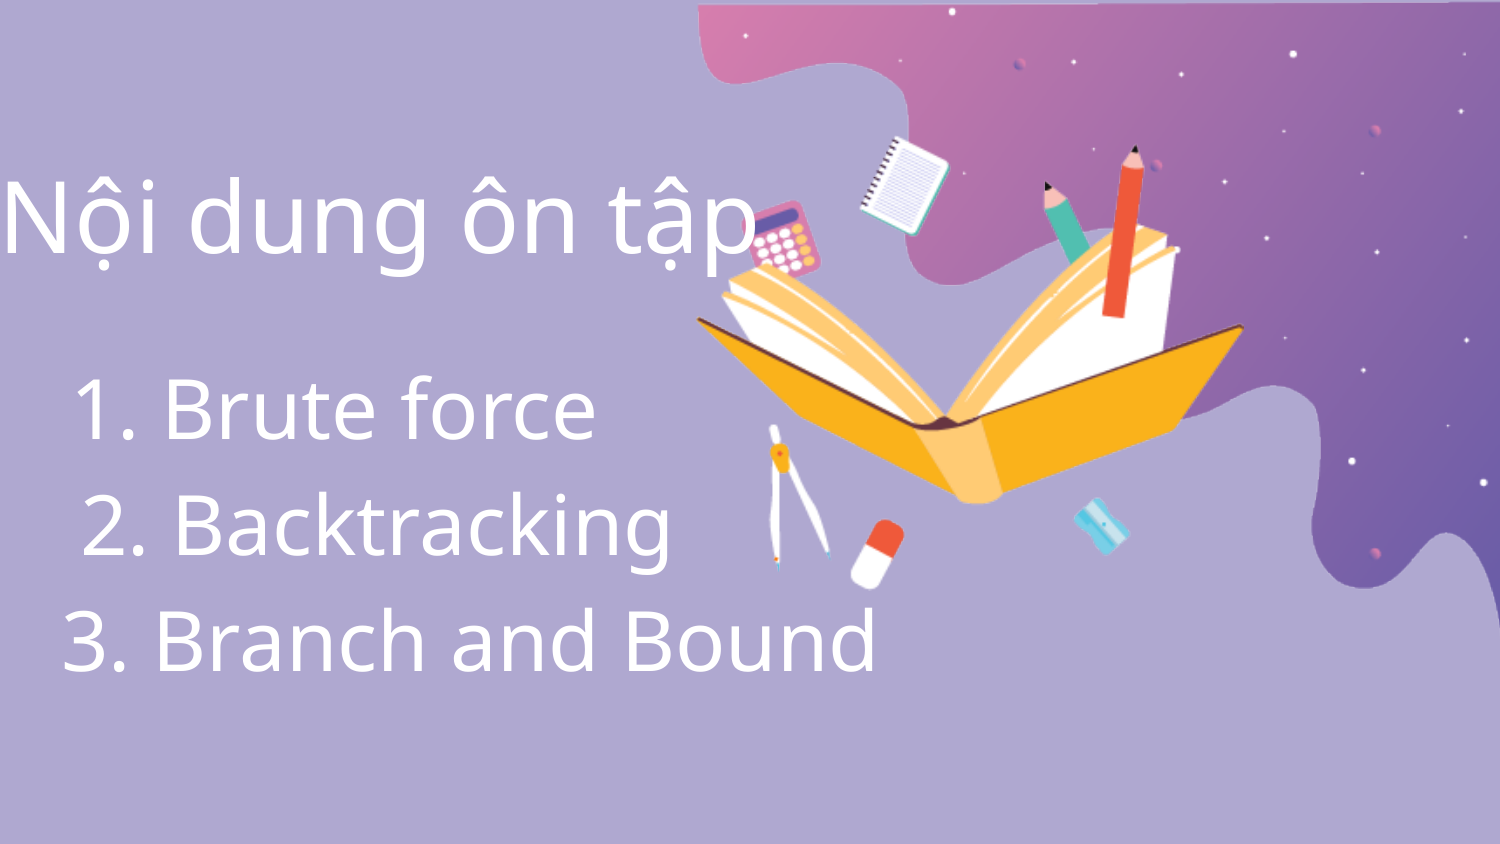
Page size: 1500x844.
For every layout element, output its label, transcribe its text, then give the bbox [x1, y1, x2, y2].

text_box 3. Branch and Bound [24, 580, 896, 696]
picture [696, 1, 1500, 640]
text_box 2. Backtracking [43, 464, 691, 580]
text_box Nội dung ôn tập [0, 146, 777, 282]
text_box 1. Brute force [33, 348, 615, 464]
